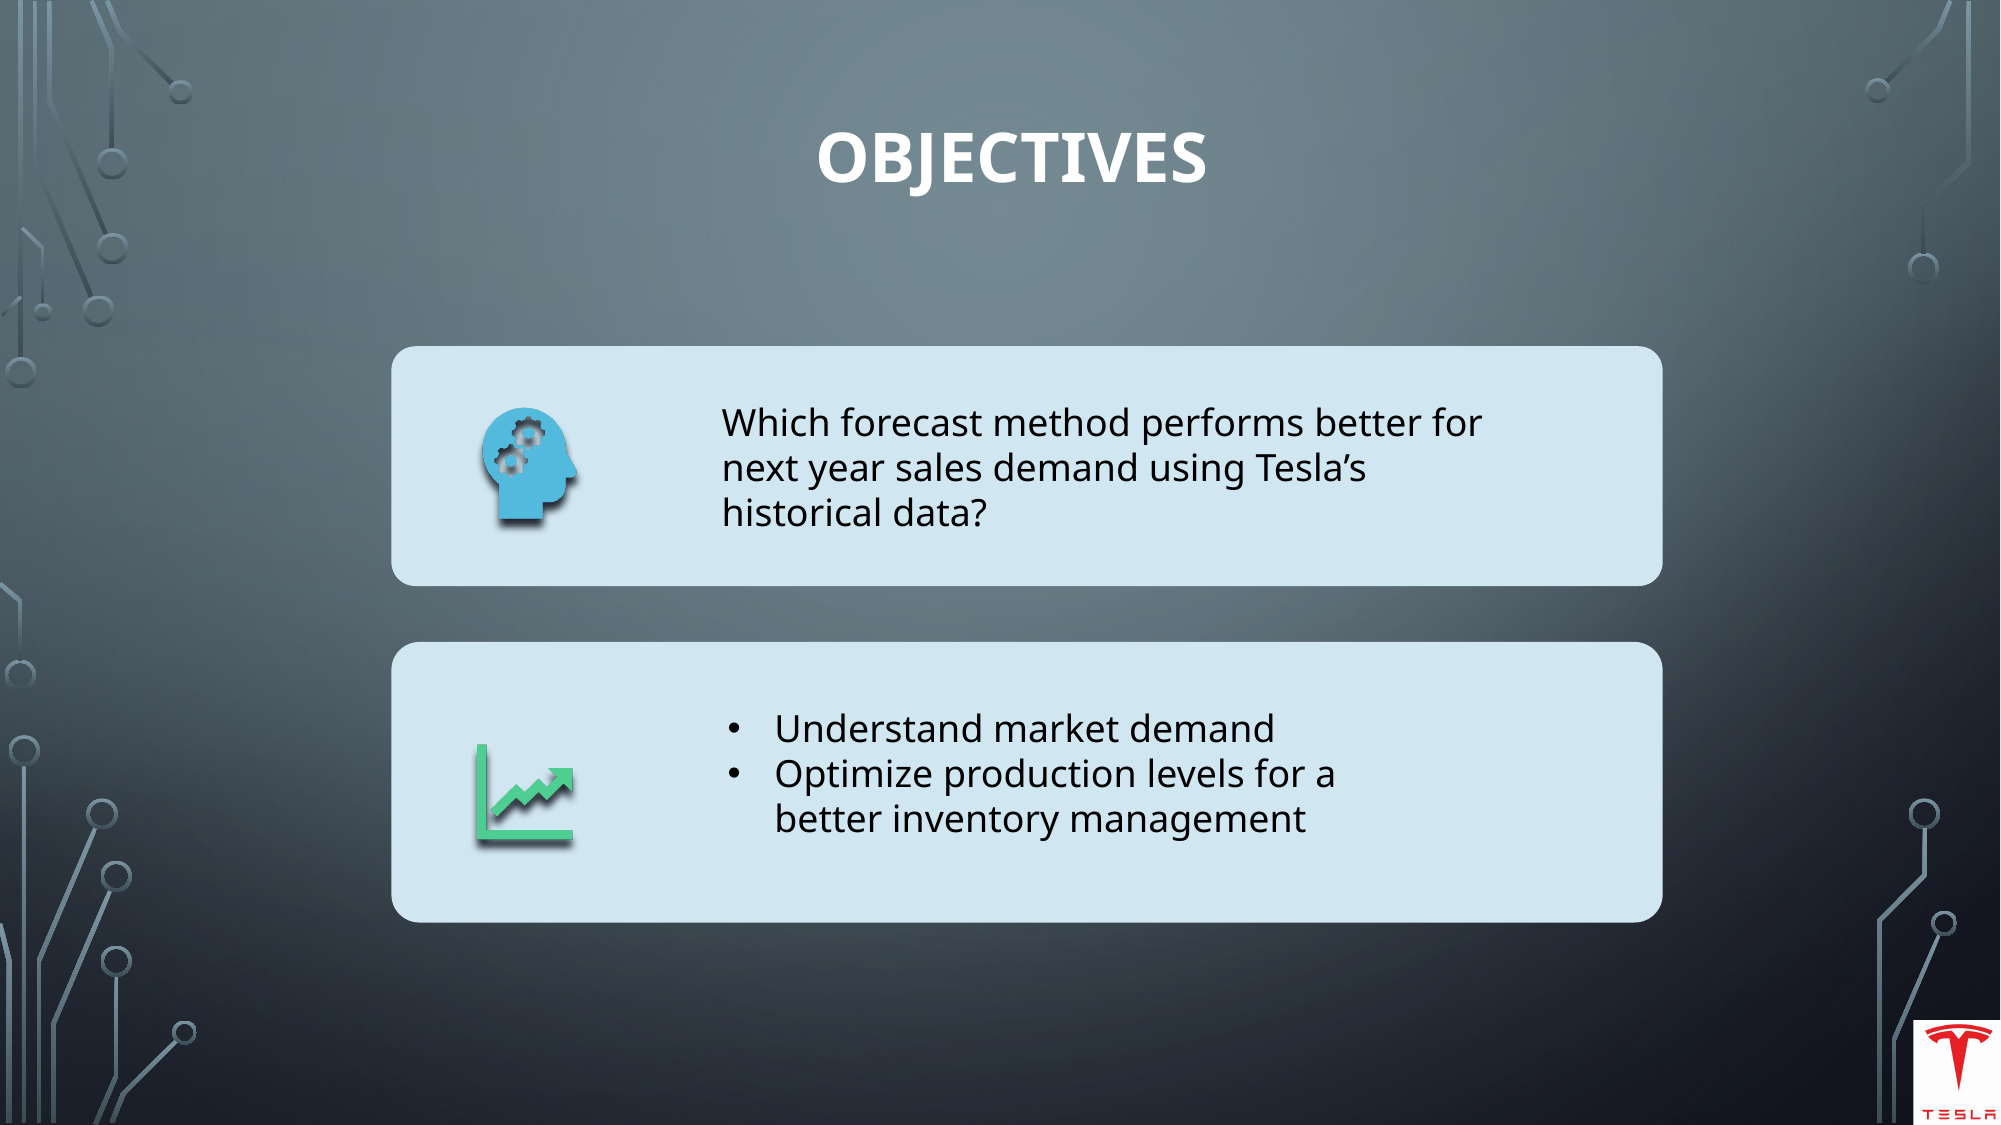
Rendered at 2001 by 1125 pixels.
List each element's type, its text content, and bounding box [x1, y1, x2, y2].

picture [1913, 1020, 2001, 1125]
text_box Objectives [177, 66, 1847, 206]
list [391, 236, 1663, 1037]
